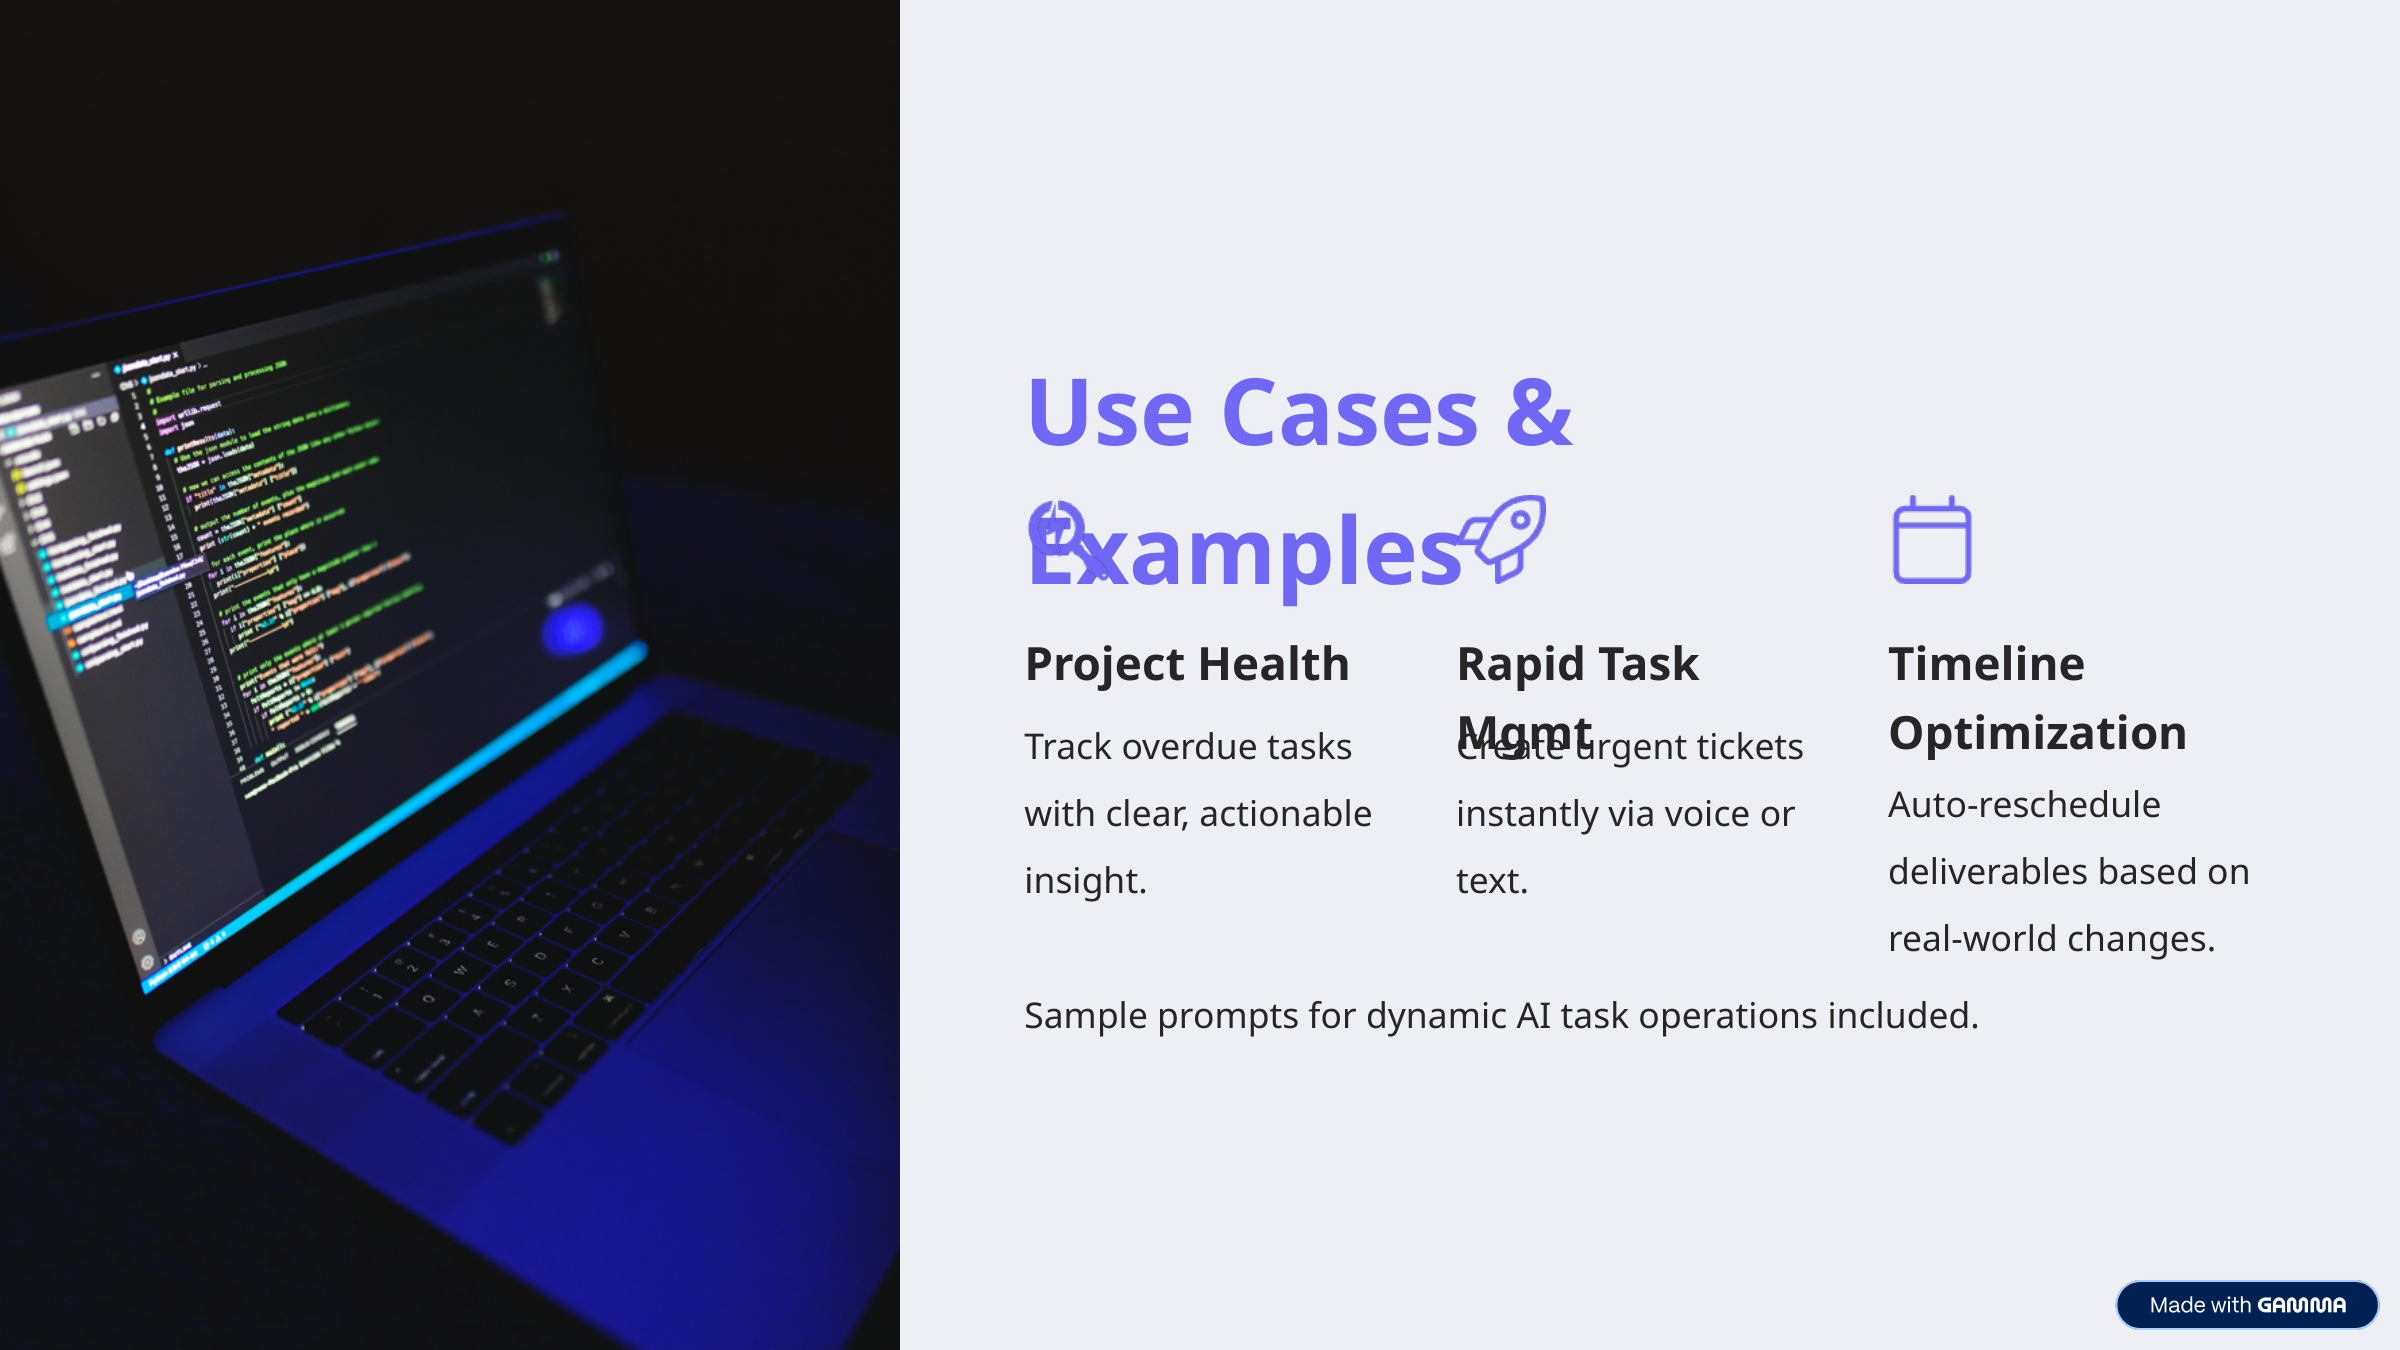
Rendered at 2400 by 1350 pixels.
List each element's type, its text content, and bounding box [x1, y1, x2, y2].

text_box Sample prompts for dynamic AI task operations included. [1024, 968, 2276, 1026]
text_box Track overdue tasks with clear, actionable insight. [1024, 699, 1412, 870]
picture [0, 0, 901, 1350]
text_box Auto-reschedule deliverables based on real-world changes. [1888, 757, 2276, 929]
picture [1455, 494, 1546, 585]
text_box Rapid Task Mgmt [1456, 619, 1844, 678]
text_box Timeline Optimization [1888, 619, 2276, 737]
text_box Use Cases & Examples [1024, 324, 1960, 442]
picture [1024, 494, 1114, 585]
picture [2106, 1271, 2389, 1339]
text_box Create urgent tickets instantly via voice or text. [1456, 699, 1844, 870]
text_box Project Health [1024, 619, 1412, 678]
picture [1887, 494, 1978, 585]
